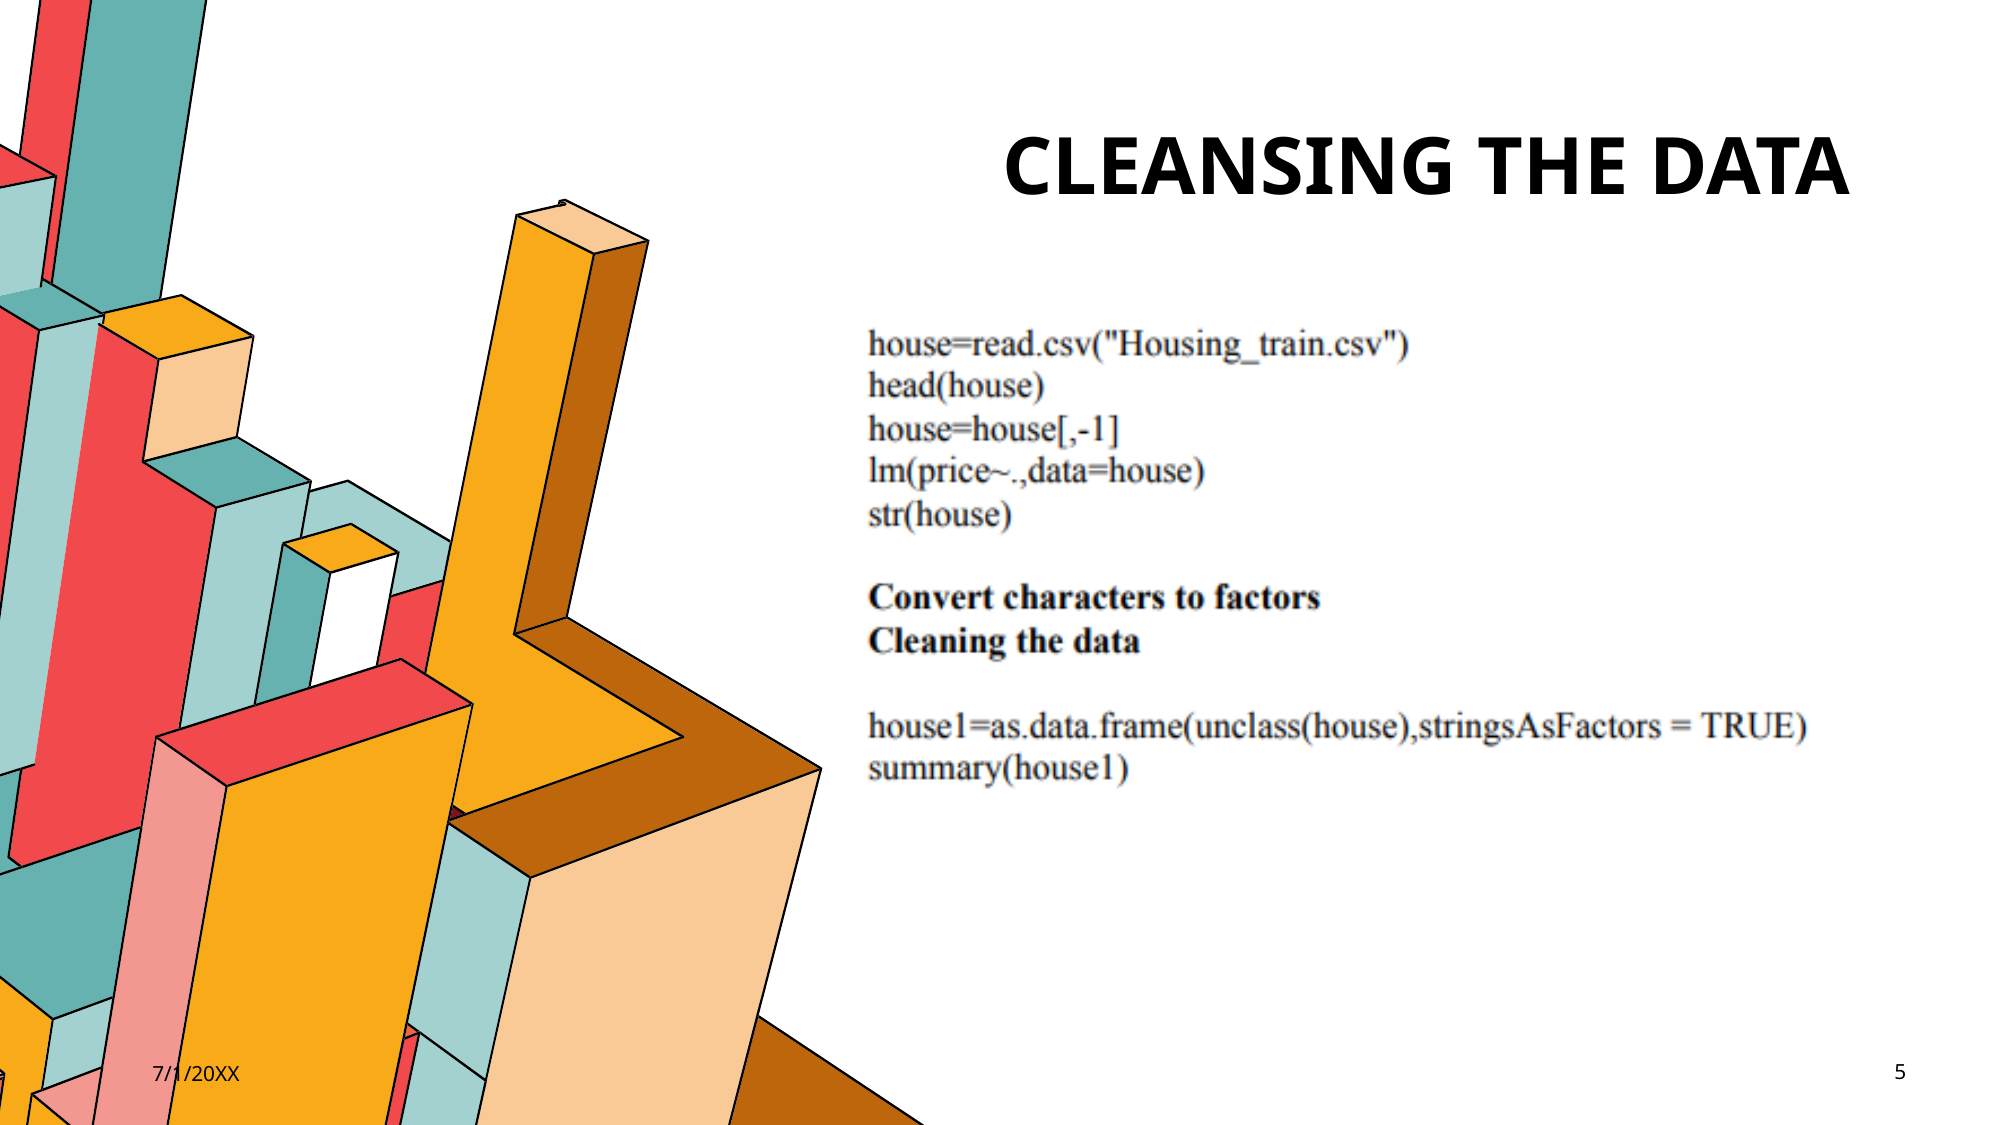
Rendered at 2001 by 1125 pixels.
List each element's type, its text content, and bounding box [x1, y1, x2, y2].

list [834, 300, 1981, 827]
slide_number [137, 1042, 588, 1103]
title Cleansing The Data [987, 59, 1917, 278]
slide_number 5 [1651, 1042, 1922, 1103]
